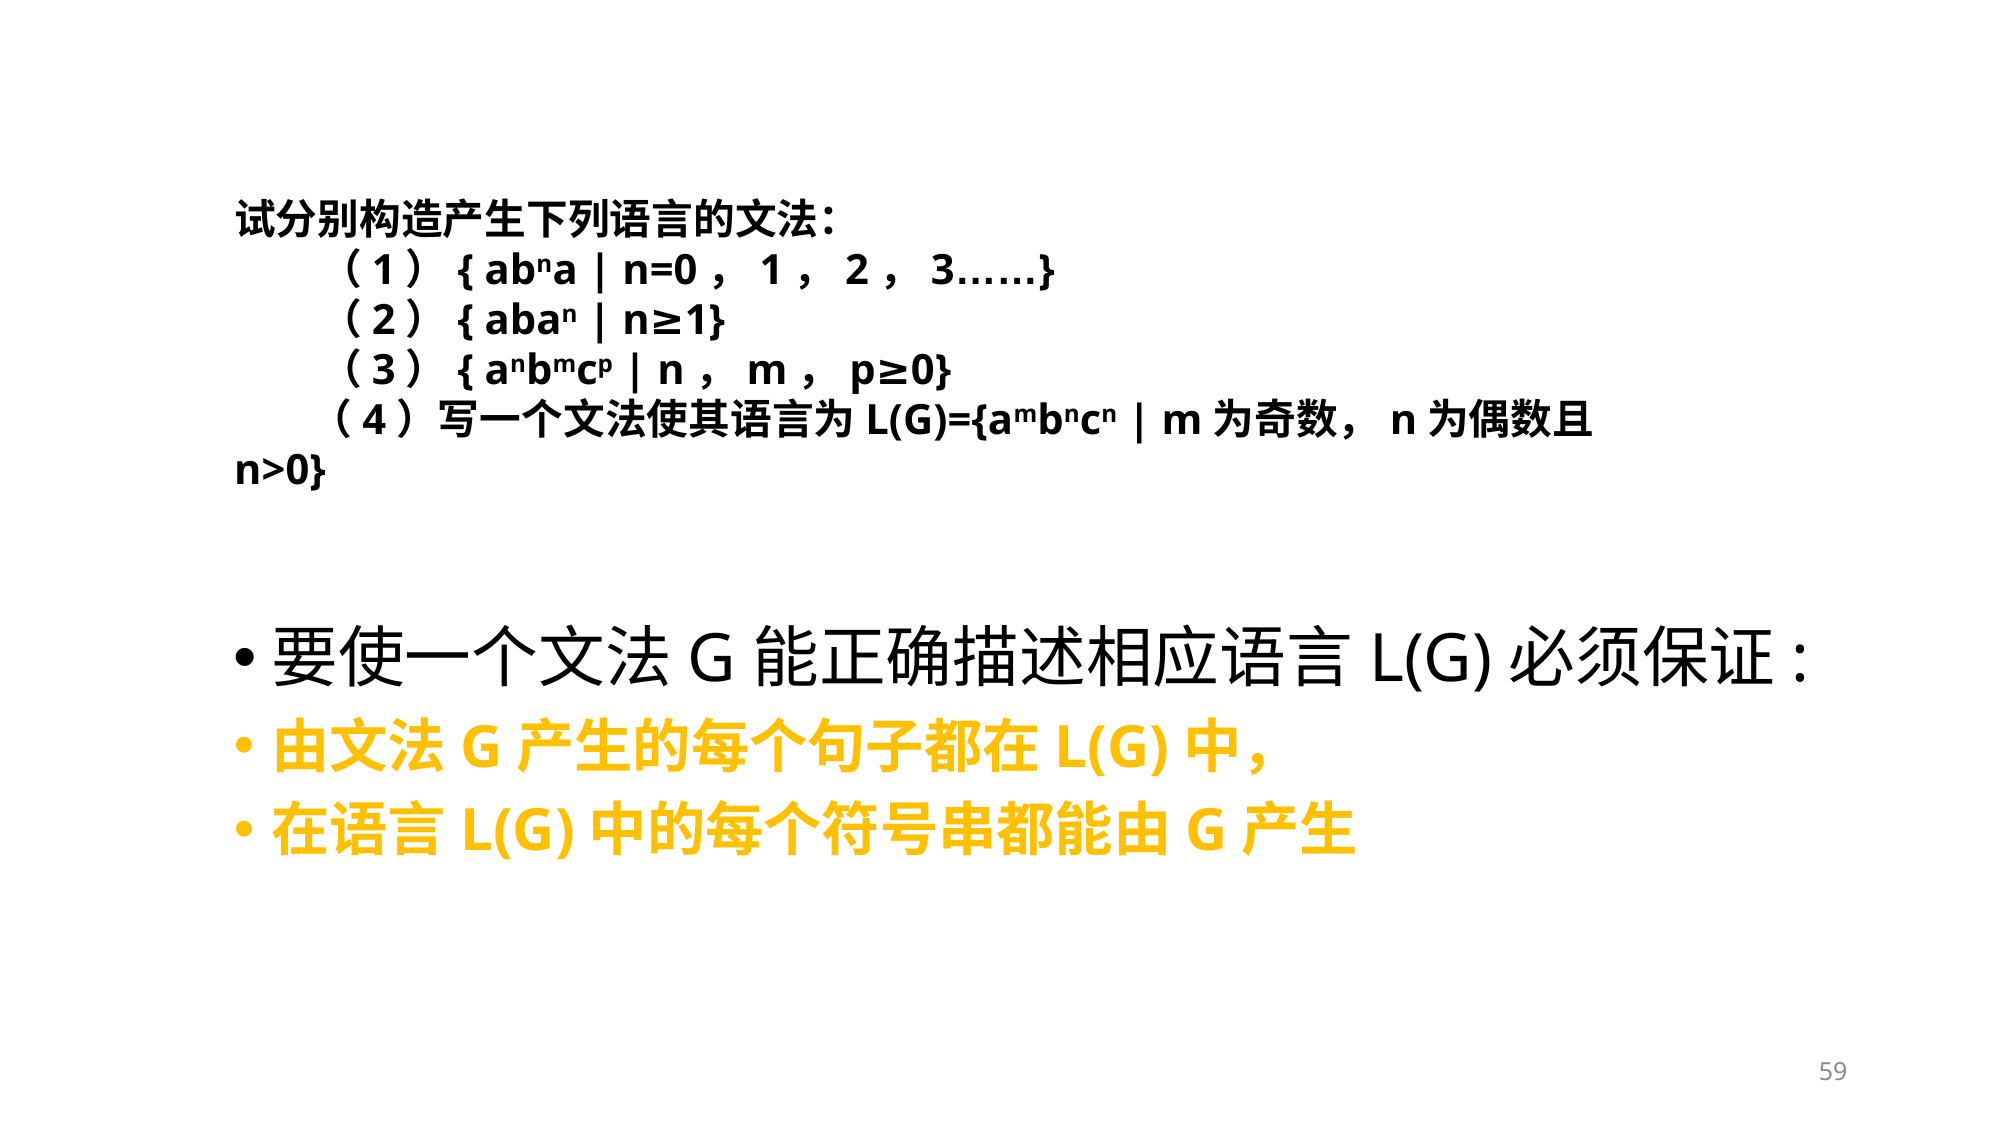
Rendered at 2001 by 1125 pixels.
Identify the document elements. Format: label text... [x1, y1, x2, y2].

text_box 要使一个文法G能正确描述相应语言L(G)必须保证: 由文法G产生的每个句子都在L(G)中， 在语言L(G)中的每个符号串都能由G产生 [219, 616, 1945, 1125]
text_box 试分别构造产生下列语言的文法： （1）{ abna | n=0，1，2，3……} （2）{ aban | n≥1} （3）{ anbmcp | n，m，p≥0} （4）写一个文法使其语言为L(G)={ambncn | m为奇数，n为偶数且n>0} [219, 185, 1683, 551]
